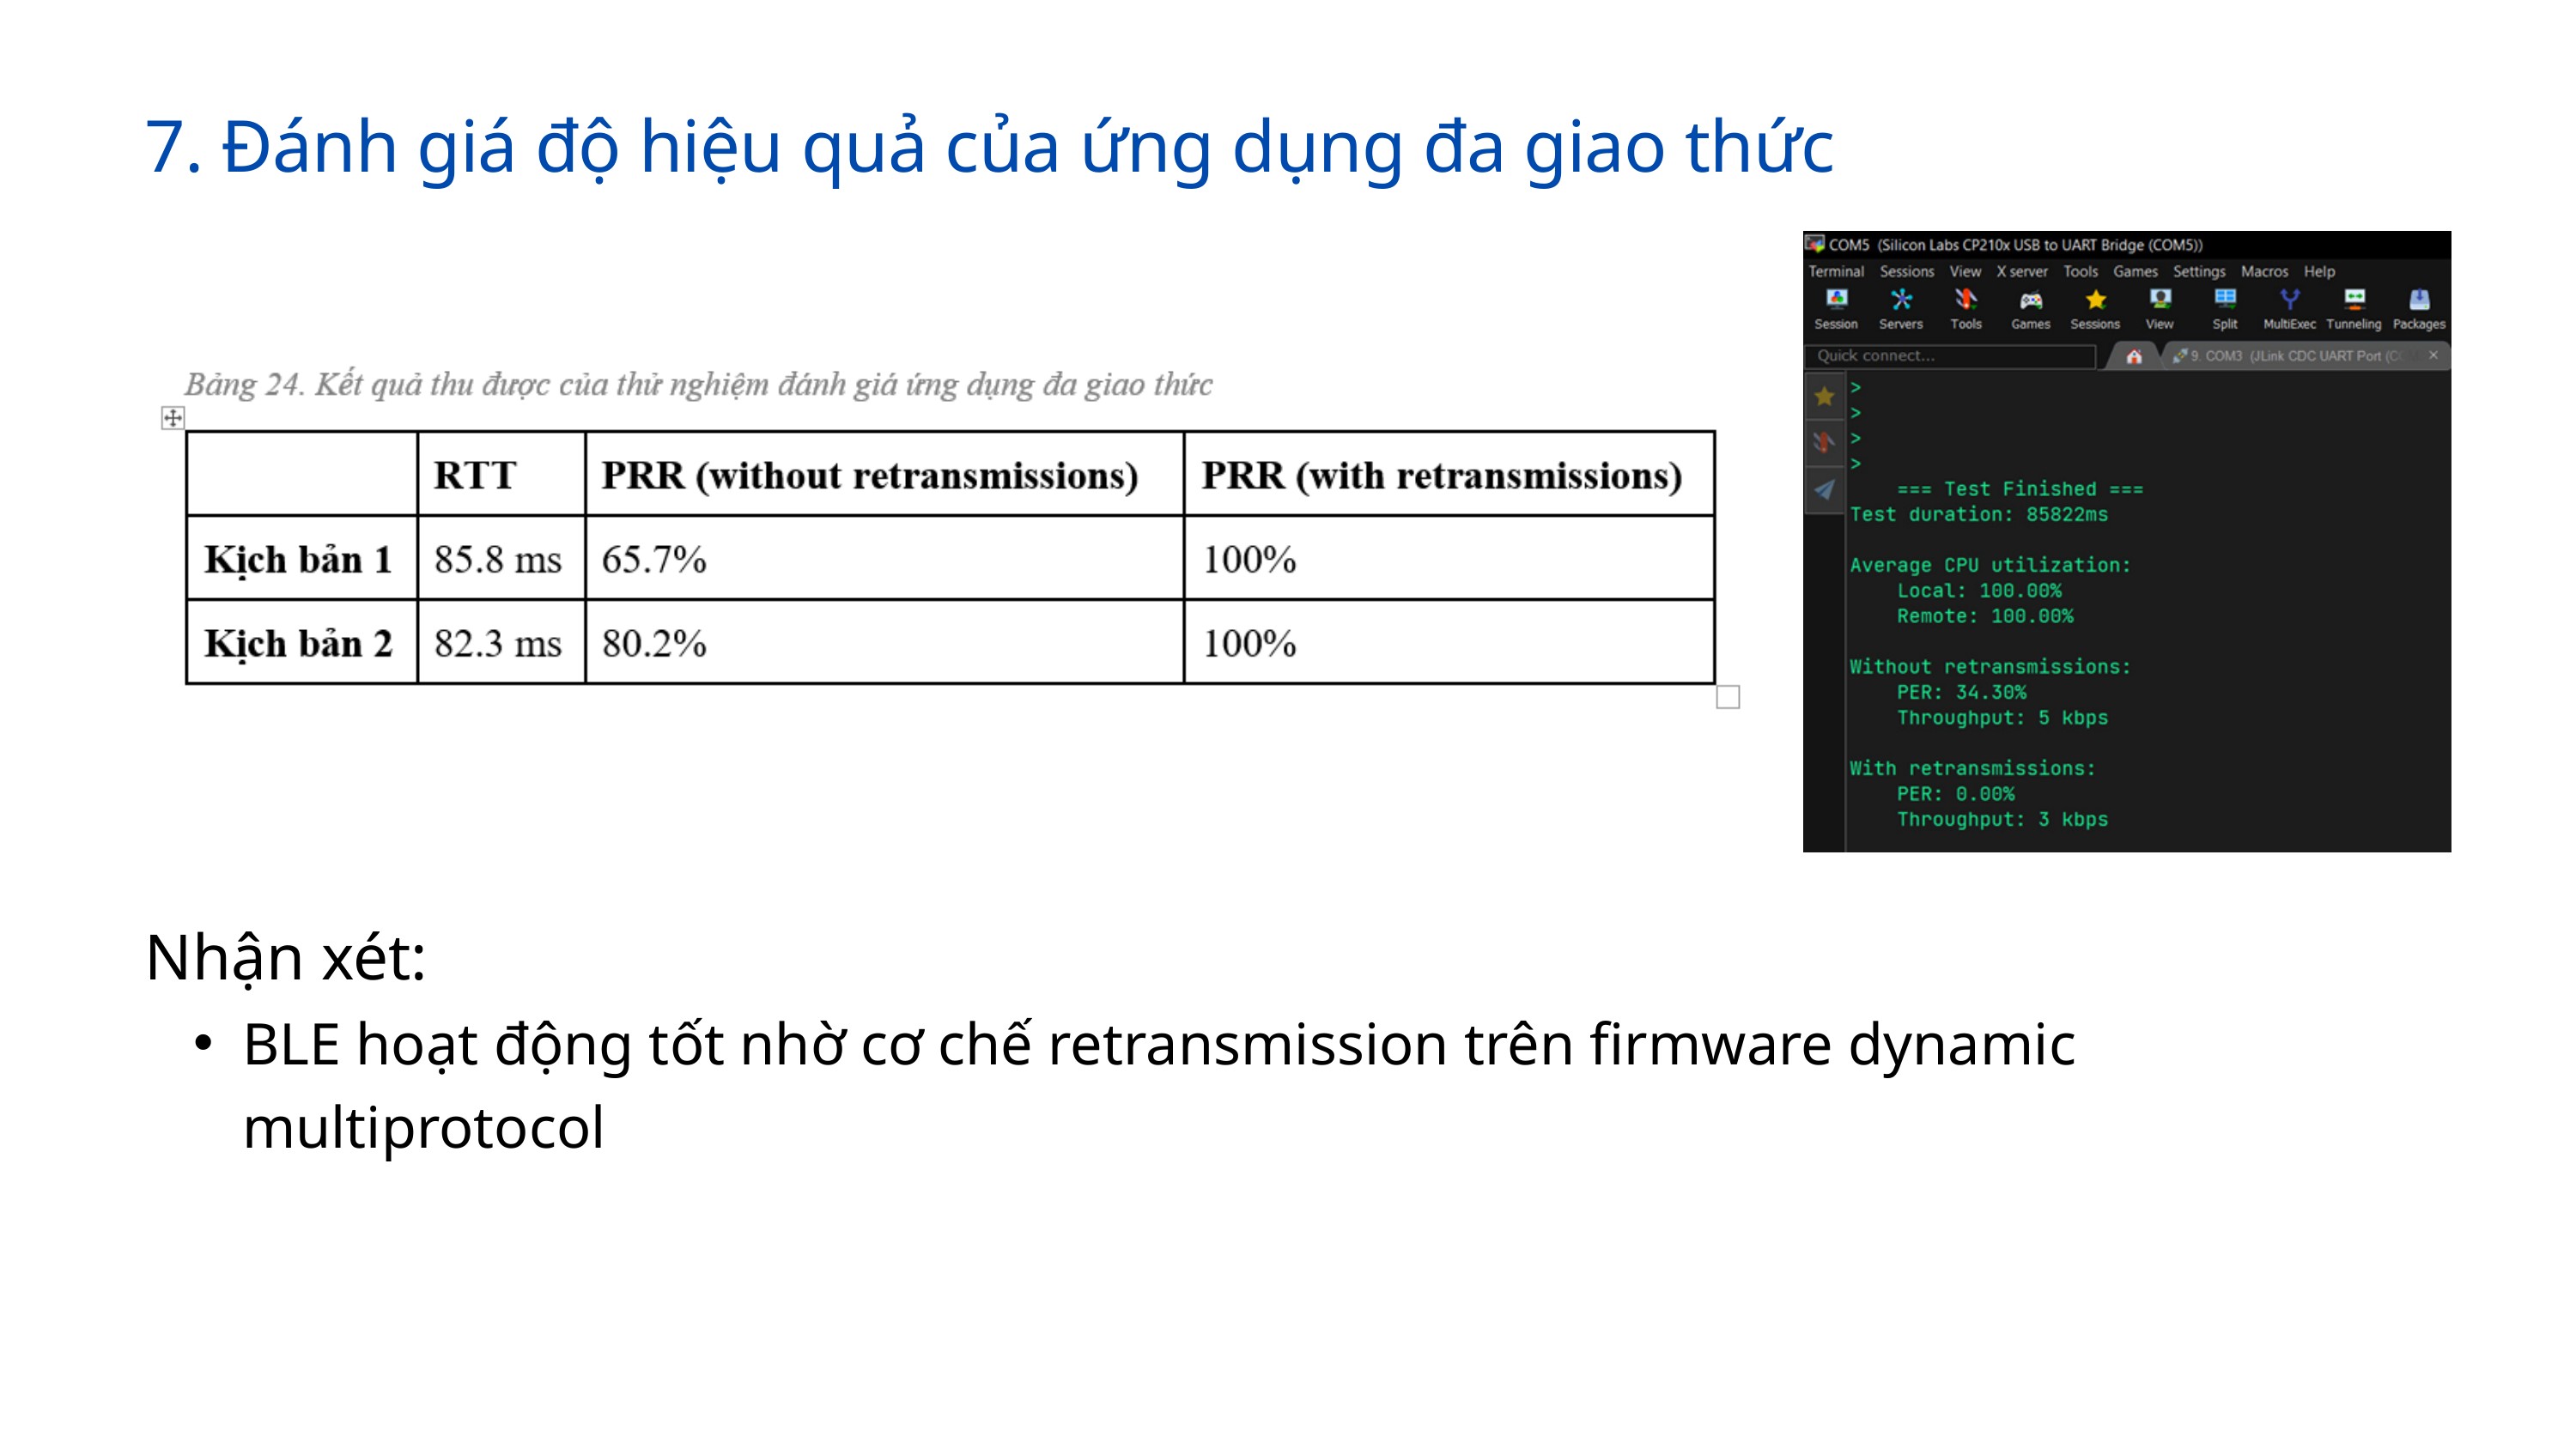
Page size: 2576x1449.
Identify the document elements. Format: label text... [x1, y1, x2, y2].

picture [144, 361, 1759, 722]
text_box Nhận xét: BLE hoạt động tốt nhờ cơ chế retransmission trên firmware dynamic multiprotocol [144, 900, 2432, 1160]
picture [1803, 230, 2451, 852]
text_box 7. Đánh giá độ hiệu quả của ứng dụng đa giao thức [144, 107, 2310, 187]
